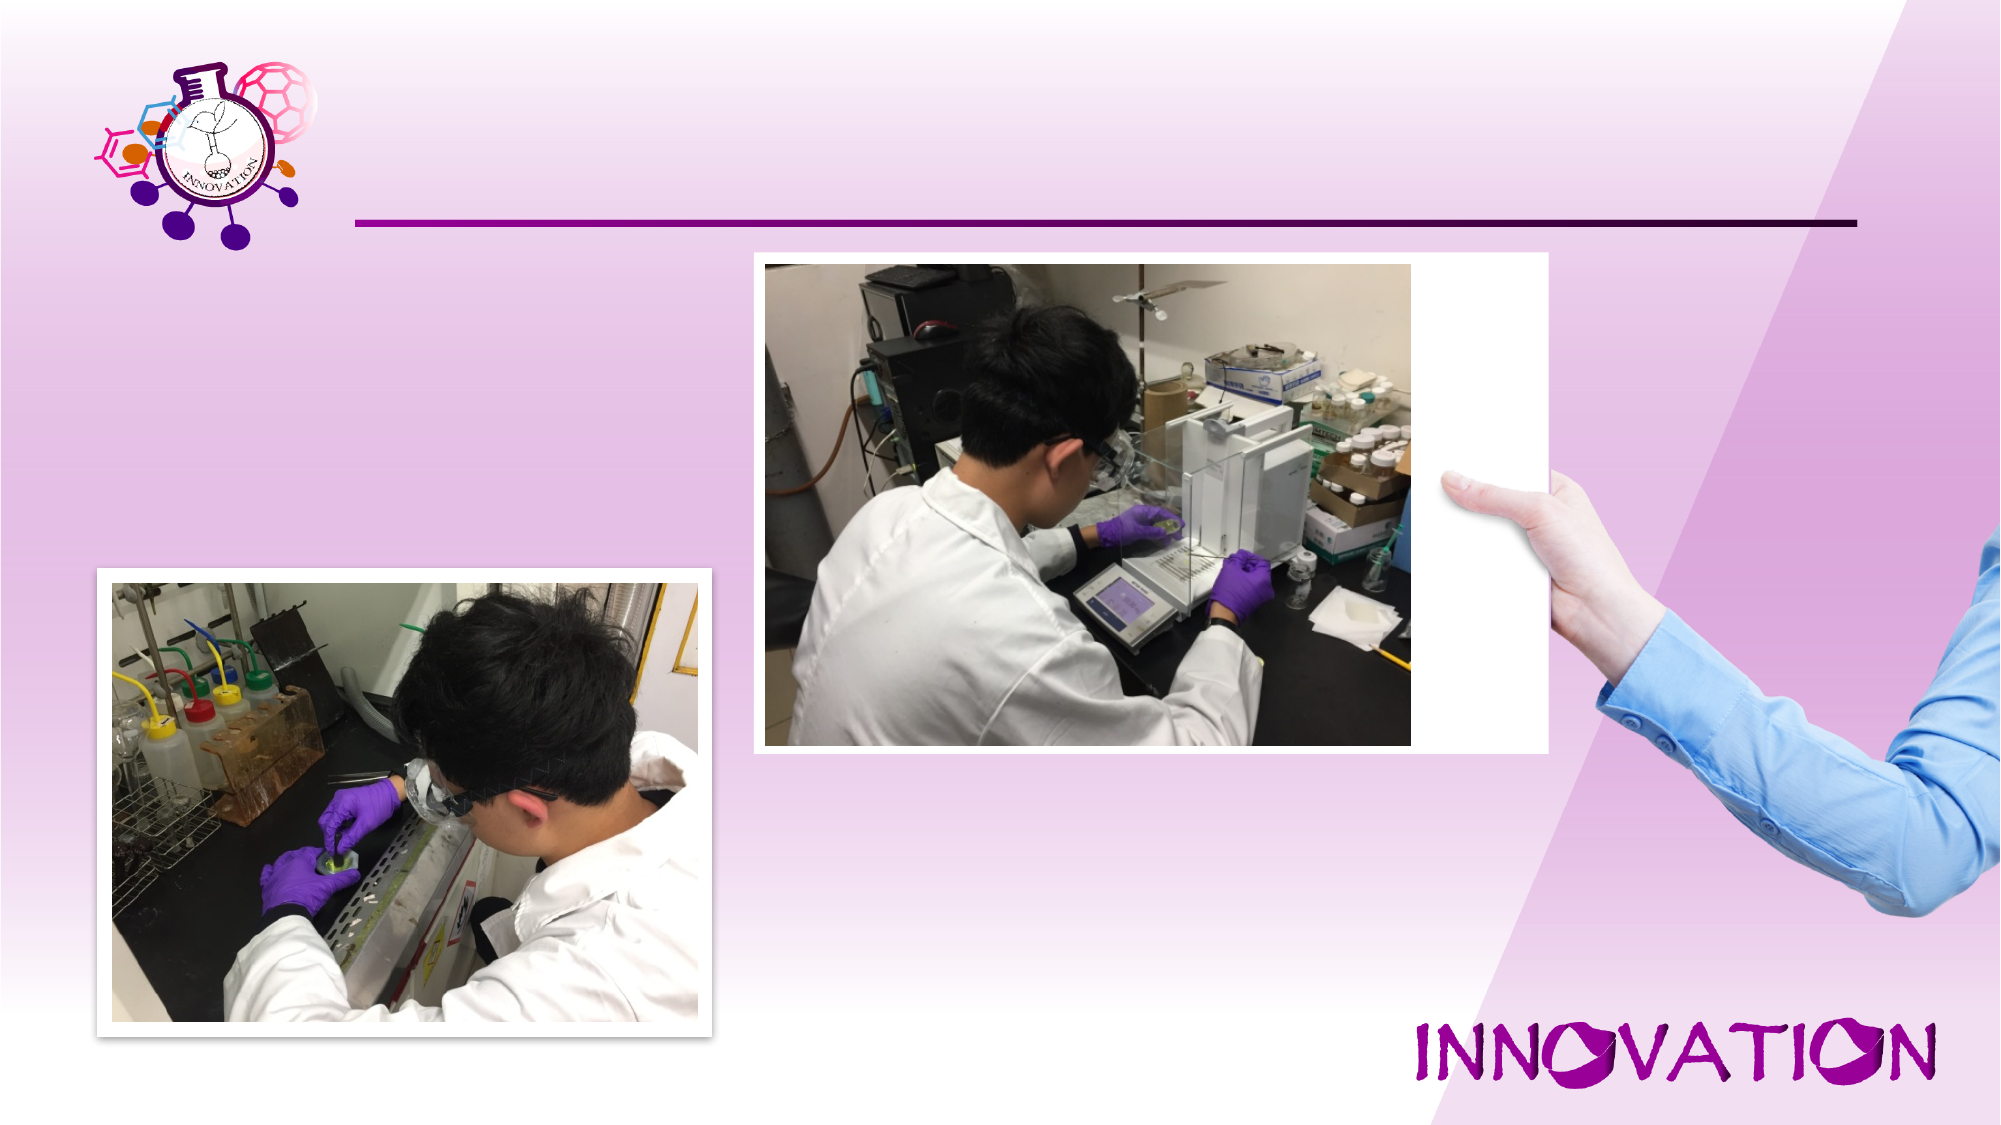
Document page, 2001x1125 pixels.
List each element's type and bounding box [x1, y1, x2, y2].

text_box [753, 252, 2000, 950]
picture [0, 0, 2001, 1125]
